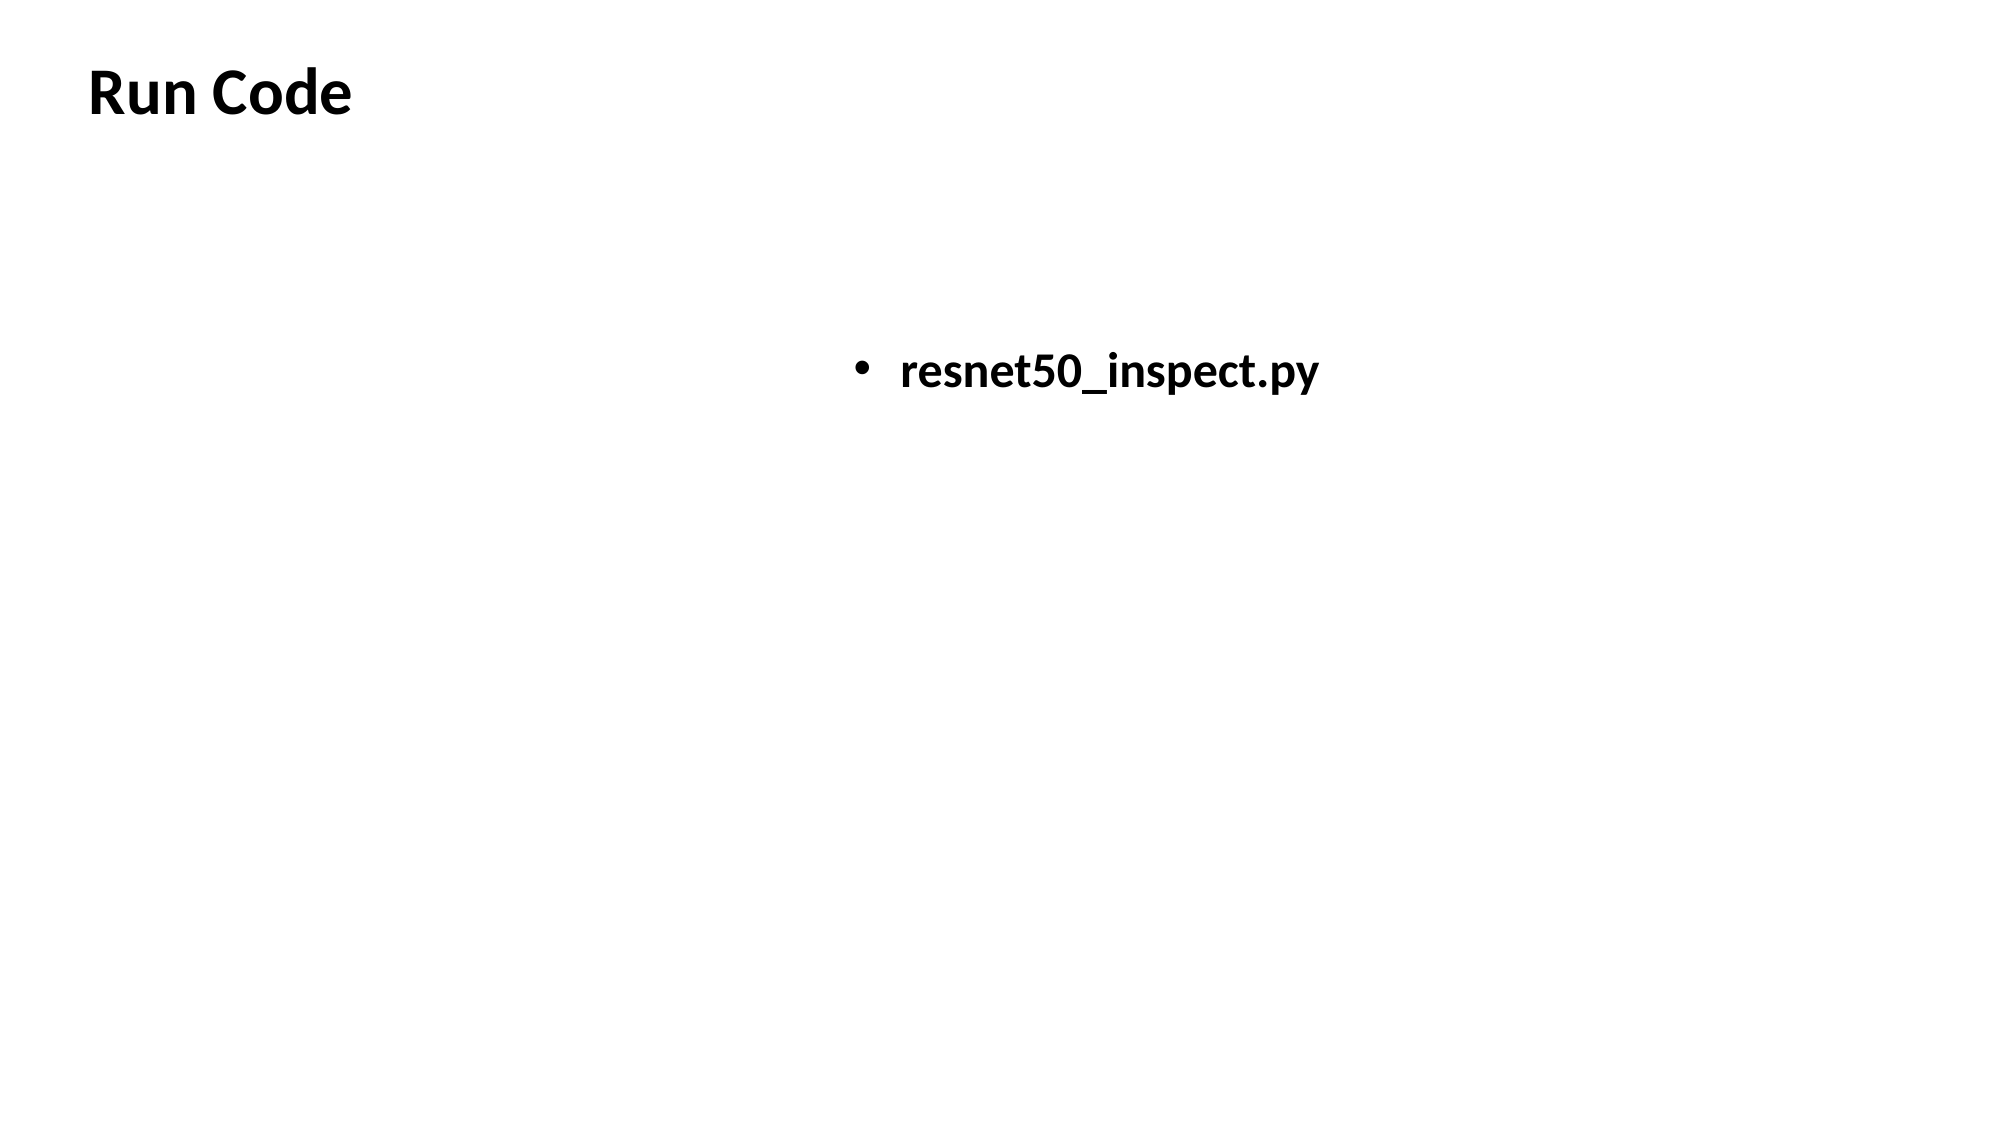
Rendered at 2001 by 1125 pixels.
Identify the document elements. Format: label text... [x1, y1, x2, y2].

text_box Run Code [74, 40, 369, 135]
text_box resnet50_inspect.py [838, 269, 1335, 405]
